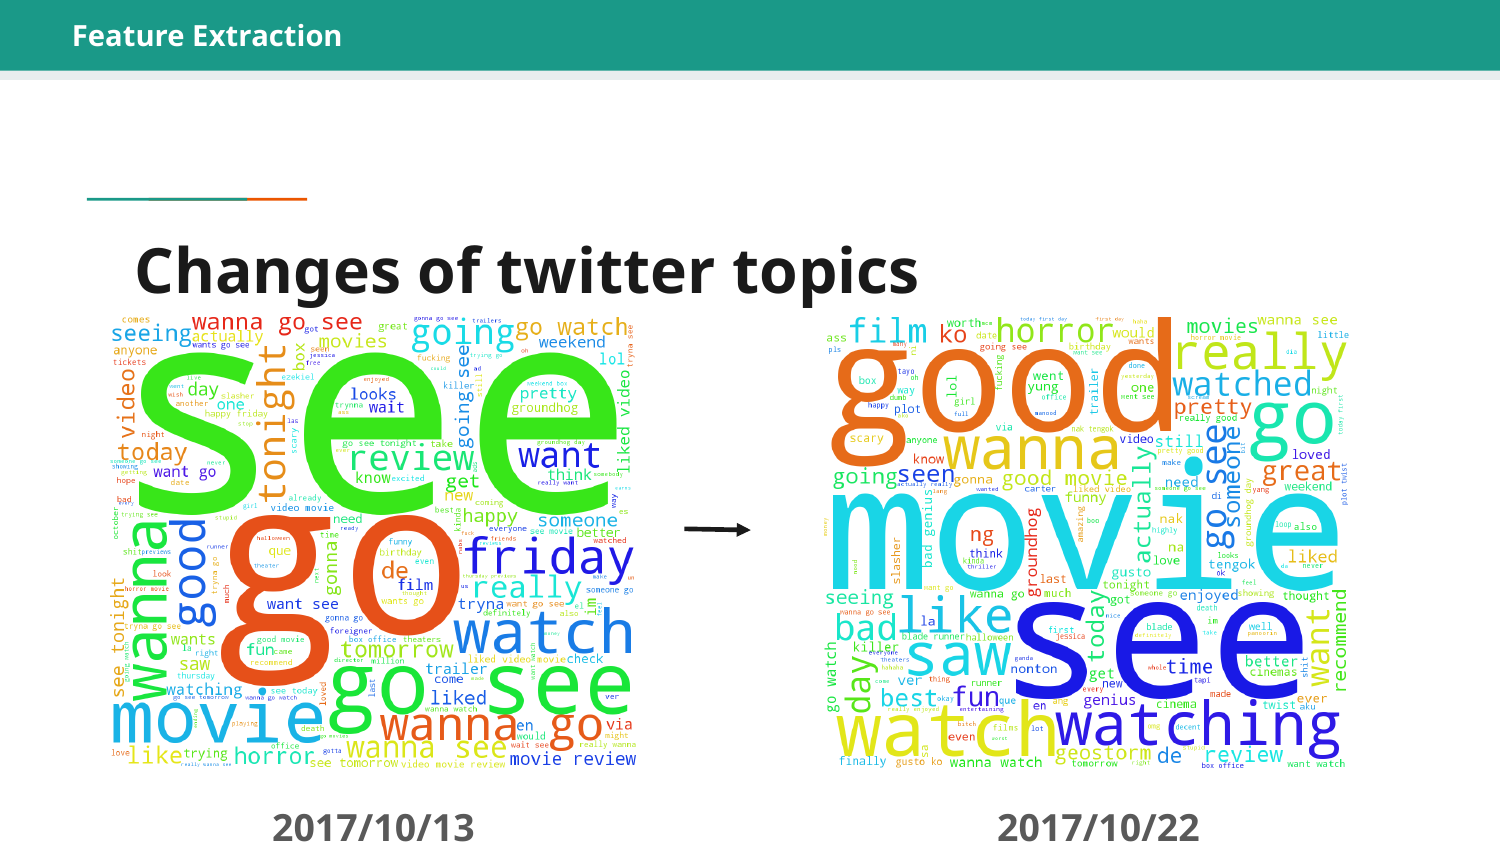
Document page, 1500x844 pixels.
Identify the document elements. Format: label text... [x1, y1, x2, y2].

title Changes of twitter topics [119, 216, 1381, 305]
list 2017/10/22 [982, 778, 1222, 837]
picture [109, 316, 637, 770]
list 2017/10/13 [257, 778, 497, 837]
title Feature Extraction [56, 3, 431, 68]
text_box [0, 0, 1500, 71]
picture [823, 316, 1351, 770]
